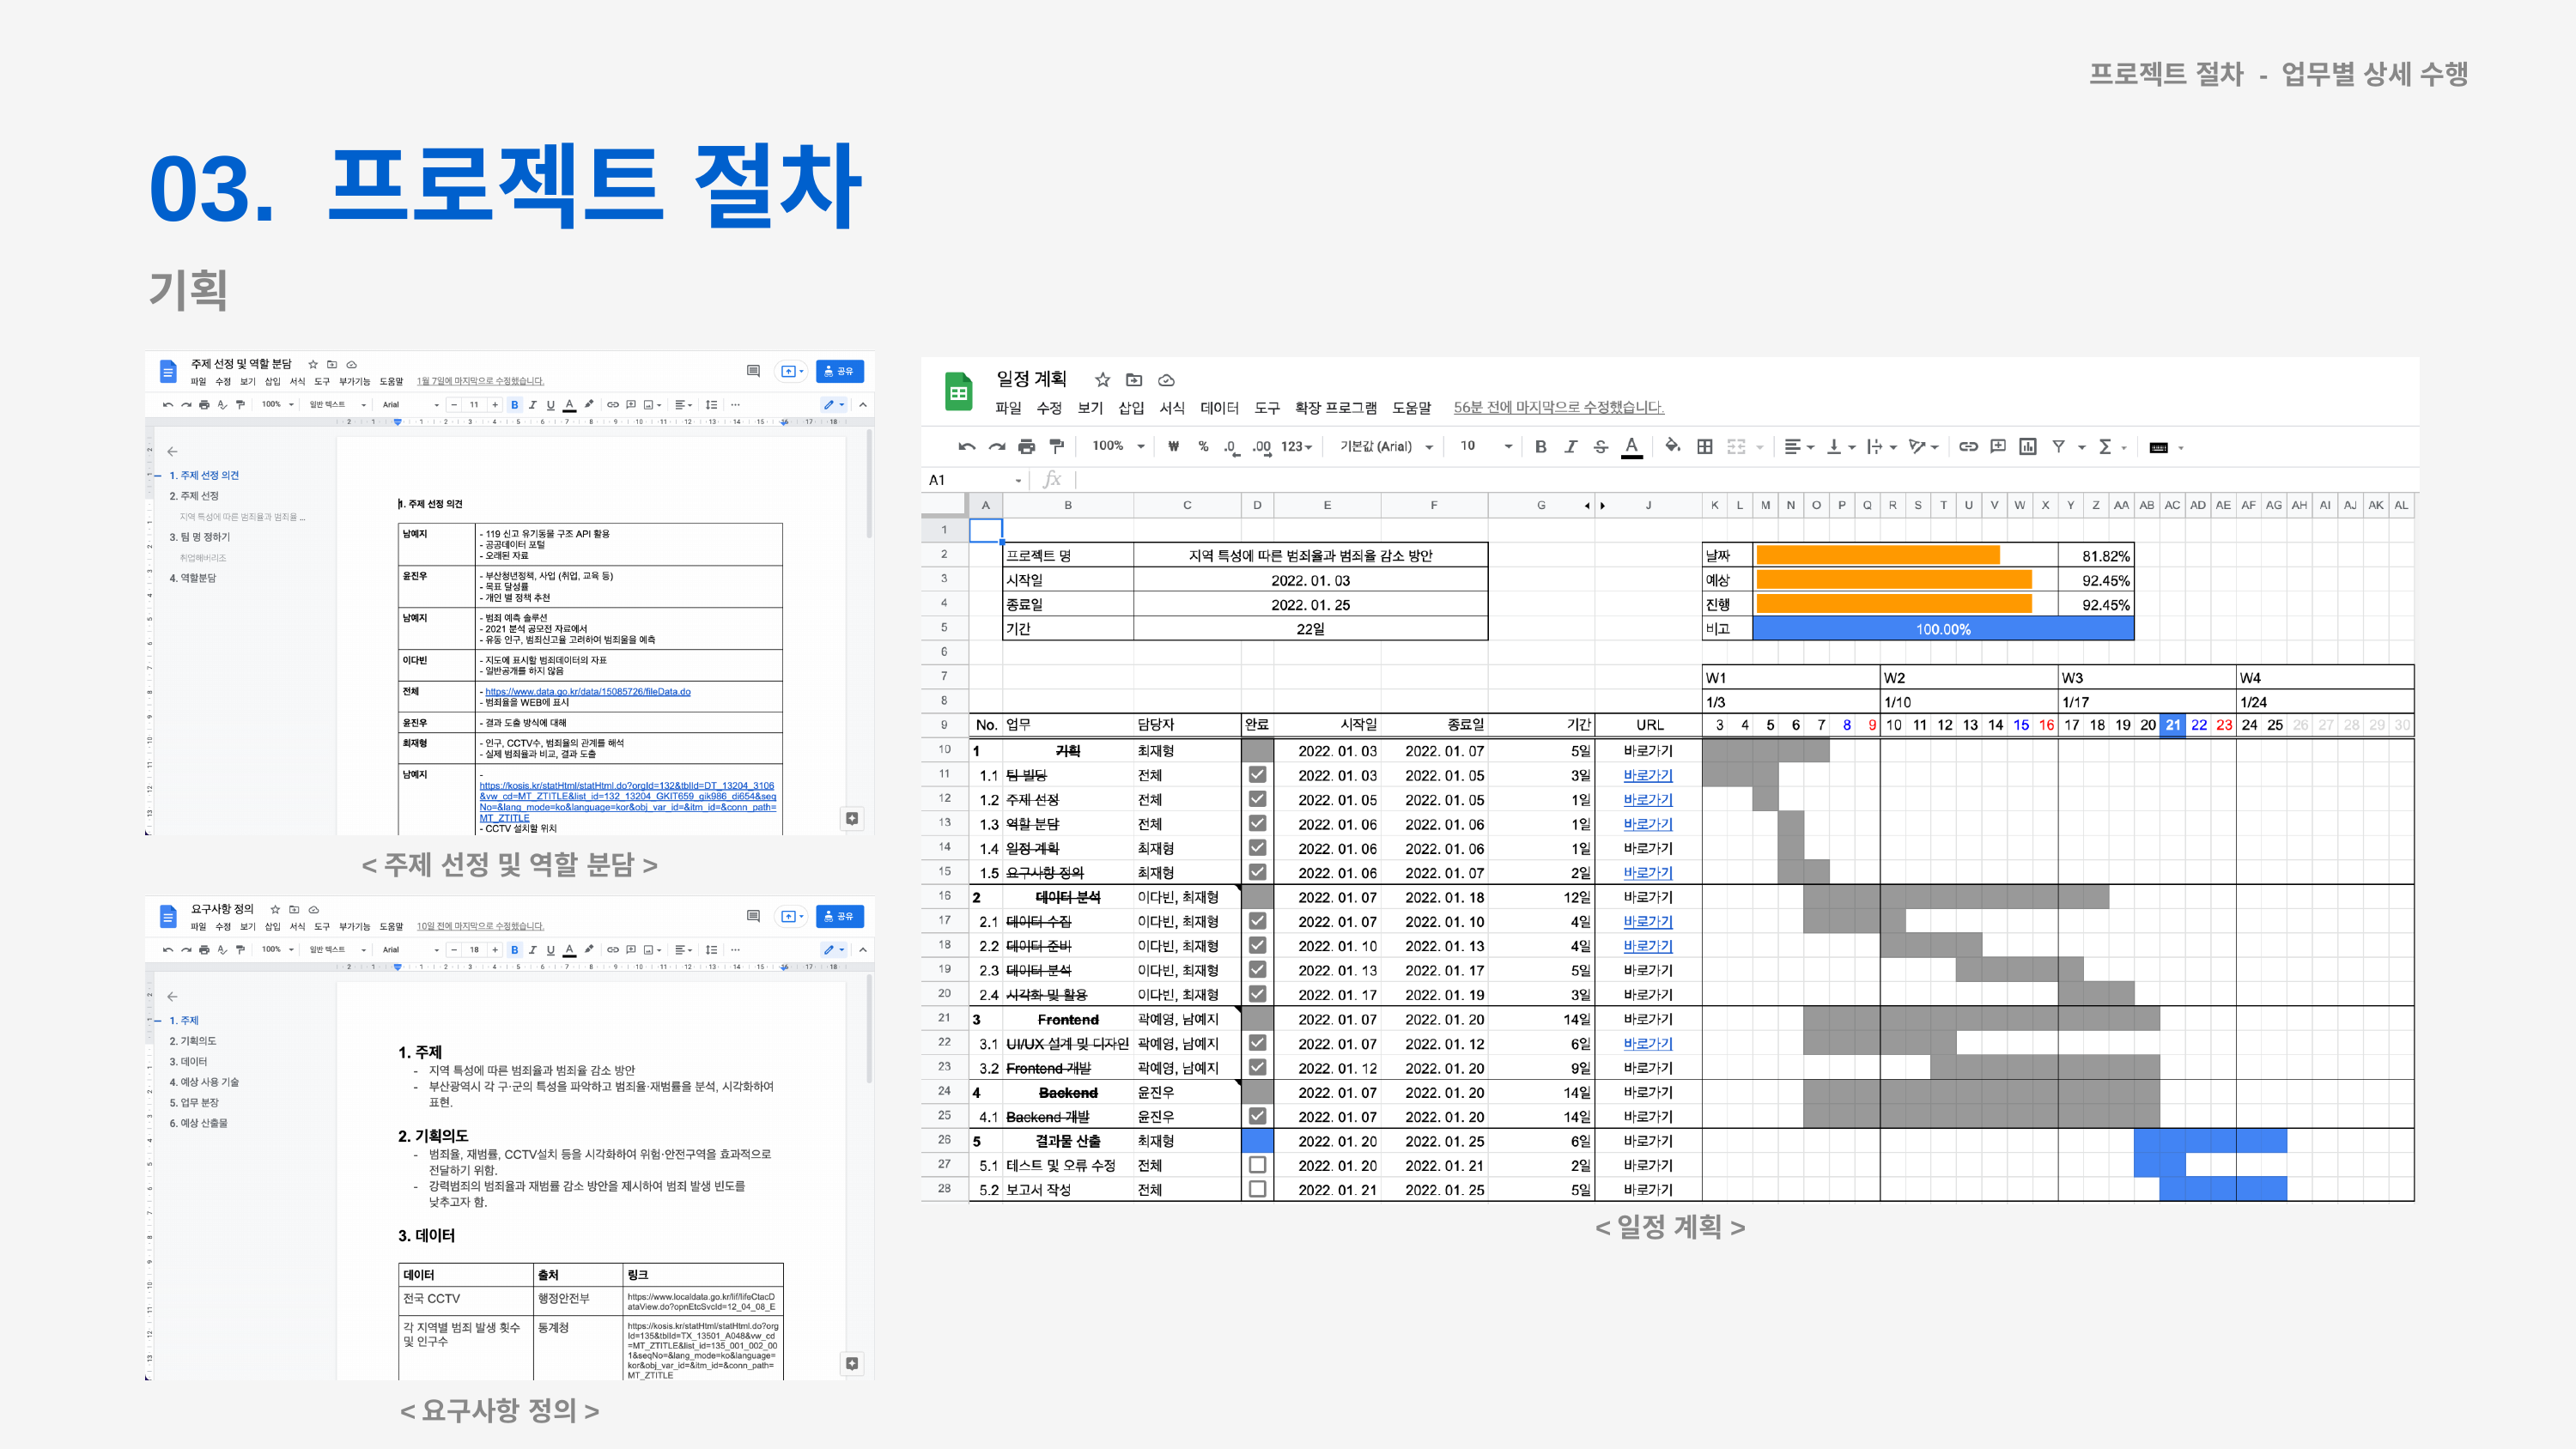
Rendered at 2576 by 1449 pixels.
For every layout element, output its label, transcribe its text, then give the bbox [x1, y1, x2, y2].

text_box 기획 [135, 256, 1024, 324]
text_box <요구사항 정의> [135, 1387, 865, 1433]
text_box 프로젝트 절차 - 업무별 상세 수행 [1996, 52, 2483, 97]
text_box <주제 선정 및 역할 분담> [145, 842, 875, 888]
picture [921, 357, 2421, 1204]
text_box 03. 프로젝트 절차 [135, 121, 1036, 246]
text_box <일정 계획> [925, 1210, 2416, 1249]
picture [145, 349, 875, 835]
picture [145, 894, 875, 1380]
